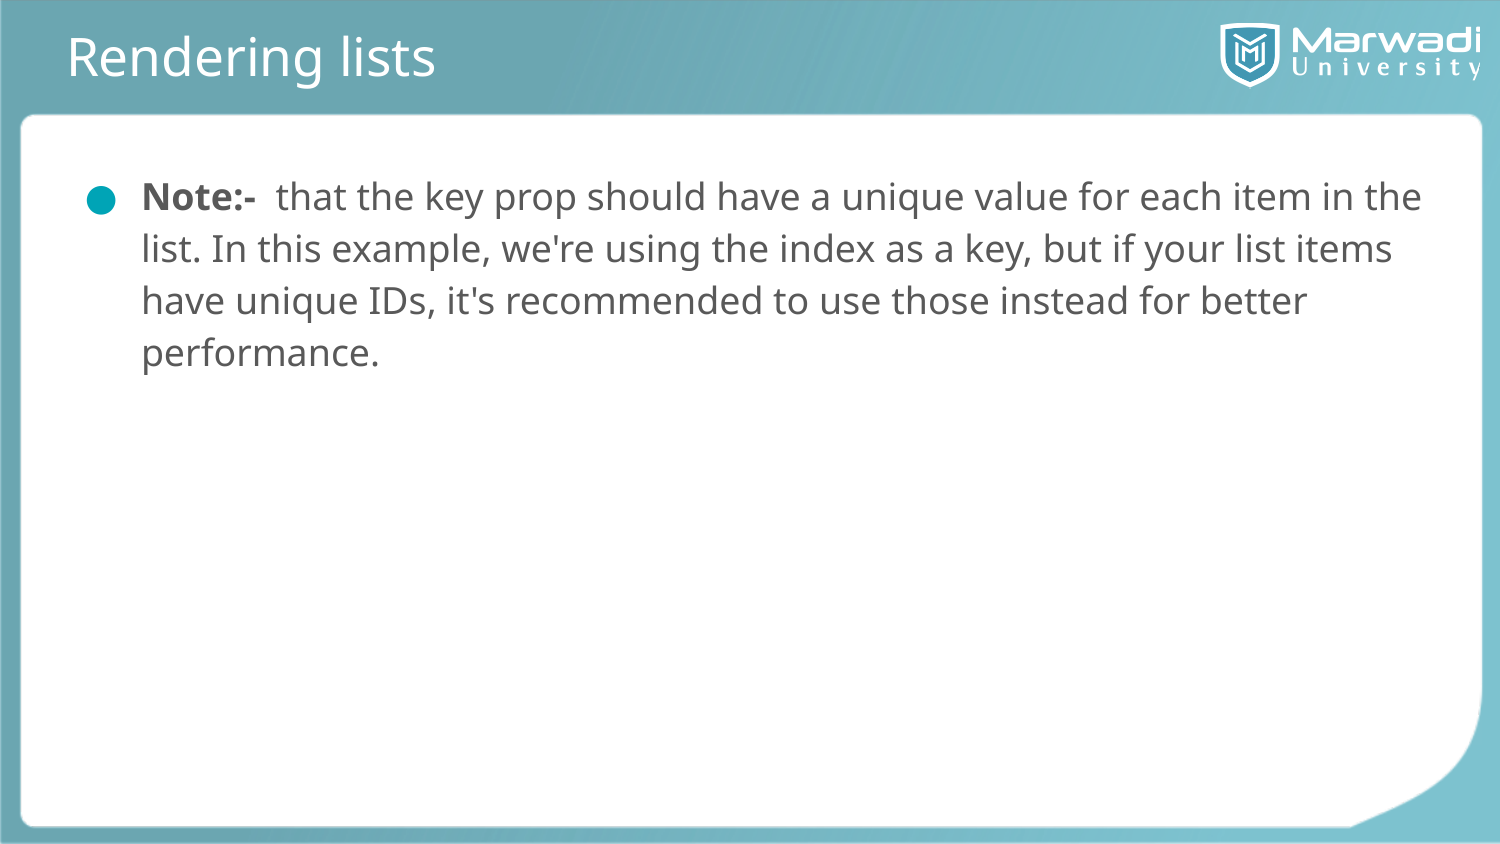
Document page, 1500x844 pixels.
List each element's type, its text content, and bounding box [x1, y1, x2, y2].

picture [0, 0, 1500, 844]
title Rendering lists [51, 8, 1023, 103]
list Note:- that the key prop should have a unique value for each item in the list. In this example, we're using the index as a key, but if your list items have unique IDs, it's recommended to use those instead for better performance. [51, 151, 1449, 796]
